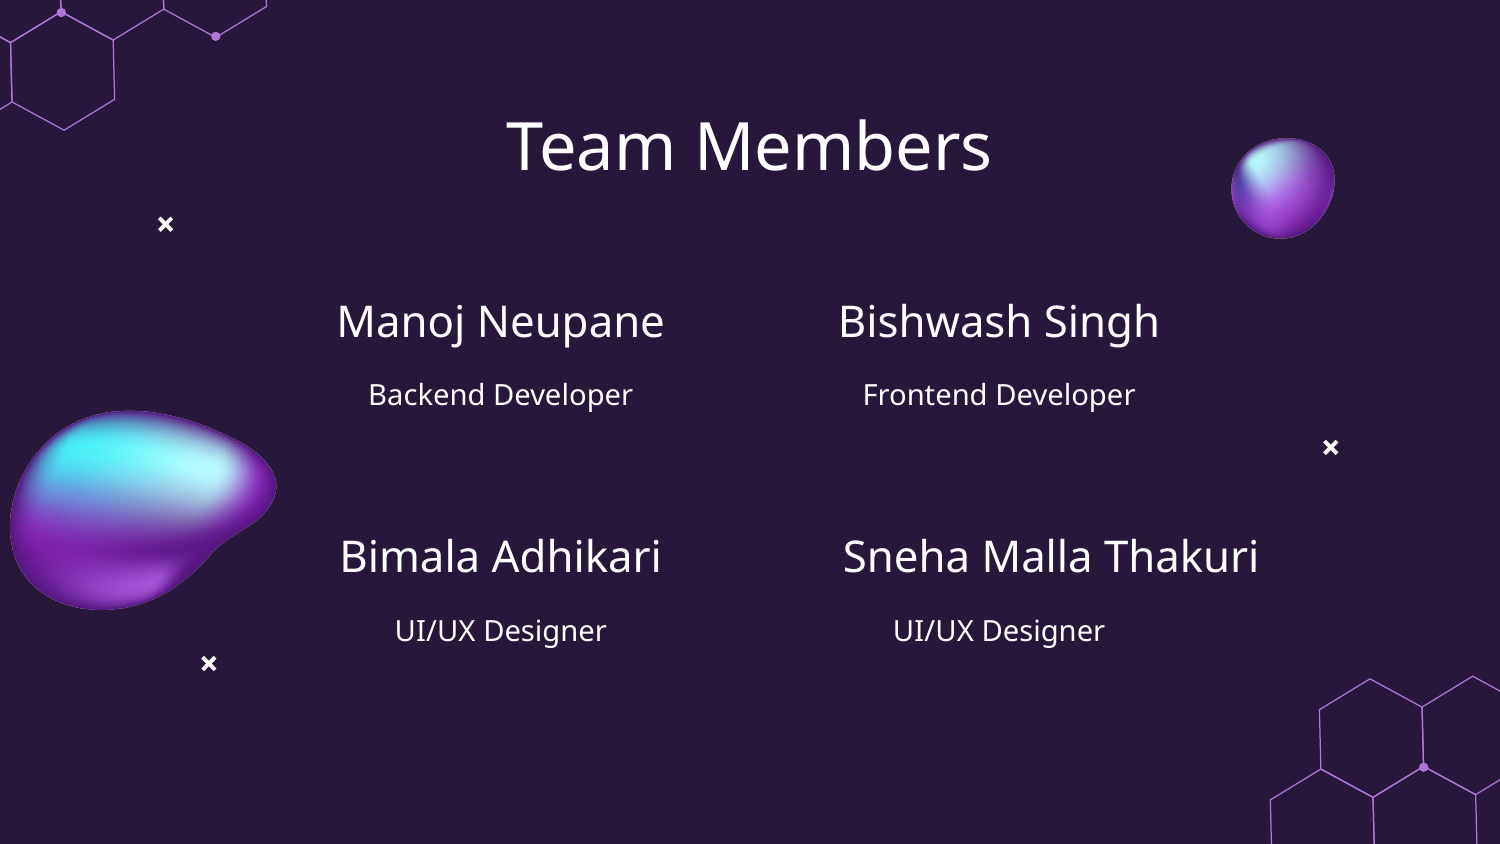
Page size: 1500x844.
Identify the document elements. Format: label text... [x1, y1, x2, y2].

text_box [202, 657, 216, 671]
subtitle Backend Developer [287, 361, 714, 442]
picture [0, 365, 297, 667]
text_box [1324, 440, 1338, 454]
subtitle Bimala Adhikari [287, 521, 714, 596]
title Team Members [118, 88, 1382, 183]
subtitle UI/UX Designer [287, 596, 714, 677]
subtitle Bishwash Singh [786, 286, 1212, 361]
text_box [159, 217, 173, 231]
subtitle Frontend Developer [786, 361, 1212, 442]
subtitle Manoj Neupane [287, 286, 714, 361]
subtitle UI/UX Designer [786, 597, 1212, 677]
subtitle Sneha Malla Thakuri [786, 502, 1316, 597]
picture [1218, 124, 1351, 252]
